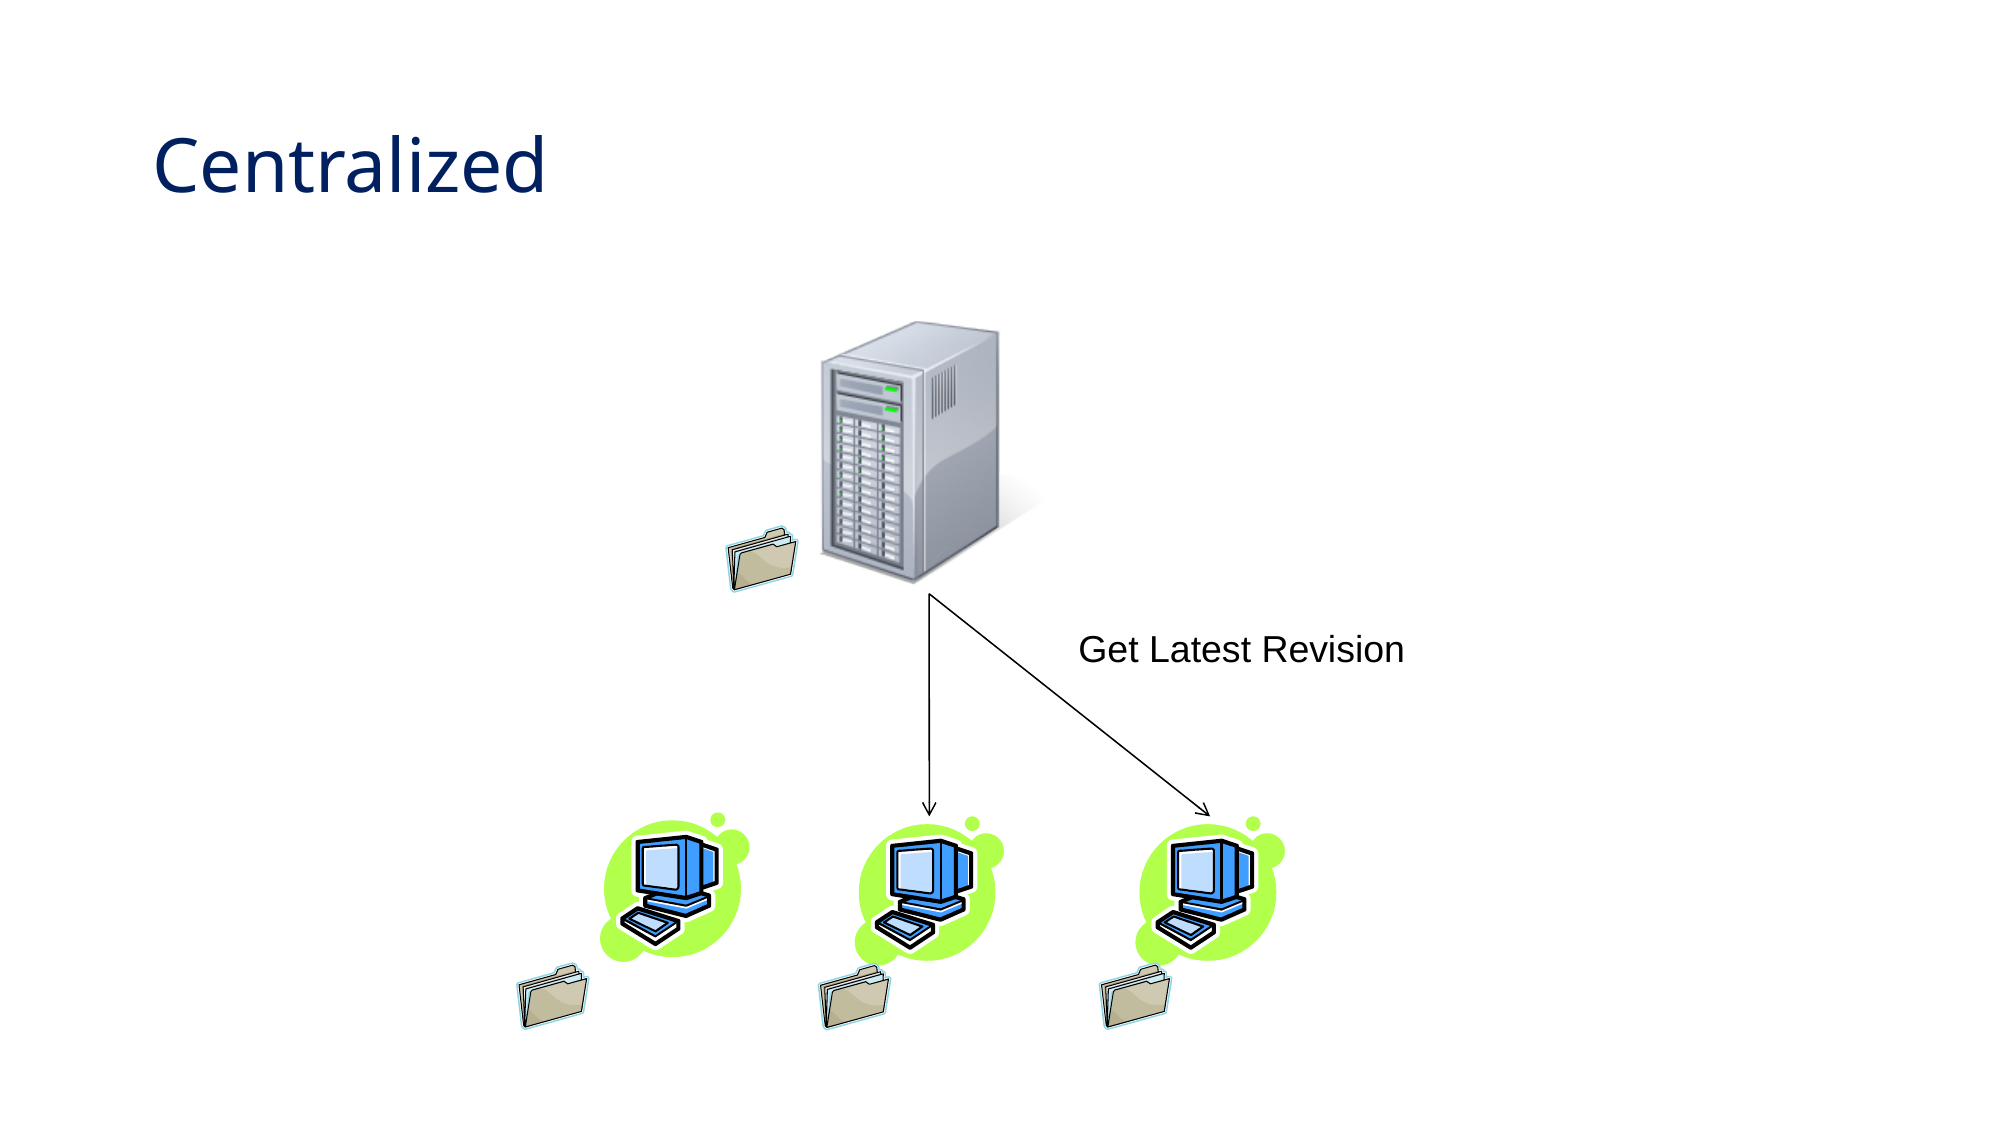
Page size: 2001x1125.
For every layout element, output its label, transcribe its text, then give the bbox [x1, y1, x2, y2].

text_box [929, 593, 1211, 817]
picture [599, 812, 750, 962]
title Centralized [137, 59, 1863, 278]
picture [724, 312, 1070, 594]
picture [817, 816, 1004, 1031]
picture [1098, 816, 1285, 1031]
picture [515, 961, 590, 1031]
text_box Get Latest Revision [1211, 617, 1420, 678]
